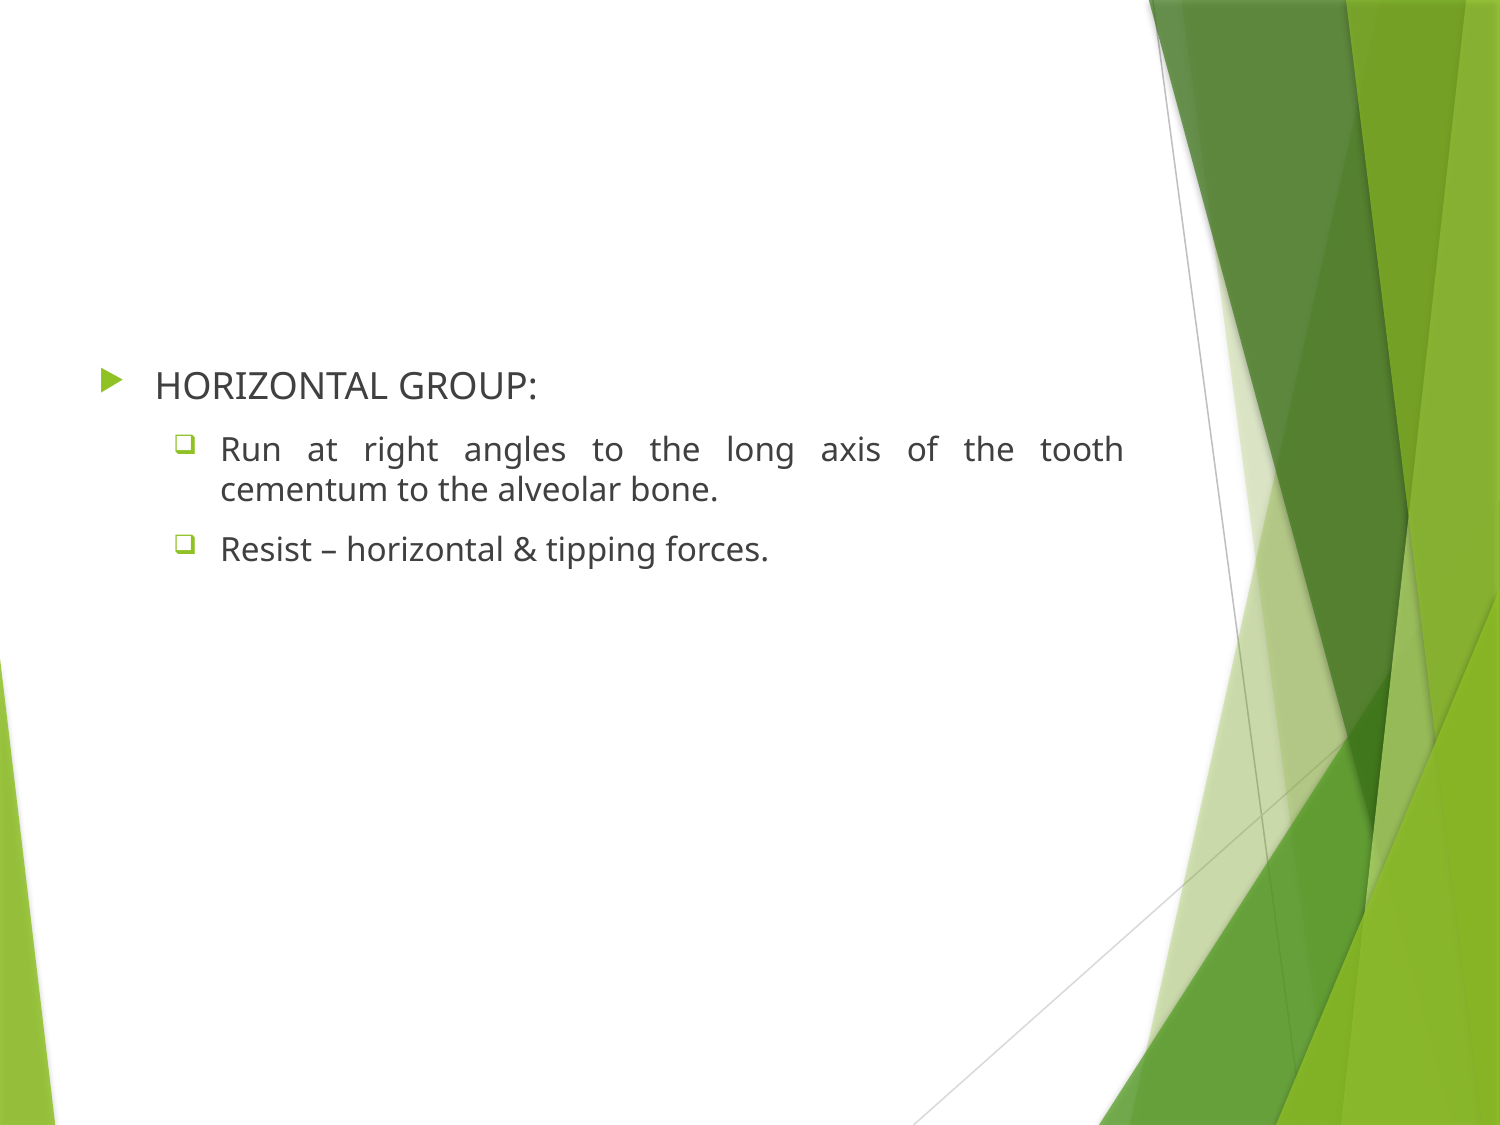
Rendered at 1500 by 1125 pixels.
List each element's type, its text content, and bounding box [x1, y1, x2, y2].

list HORIZONTAL GROUP: Run at right angles to the long axis of the tooth cementum to the alveolar bone. Resist – horizontal & tipping forces. [83, 354, 1141, 992]
